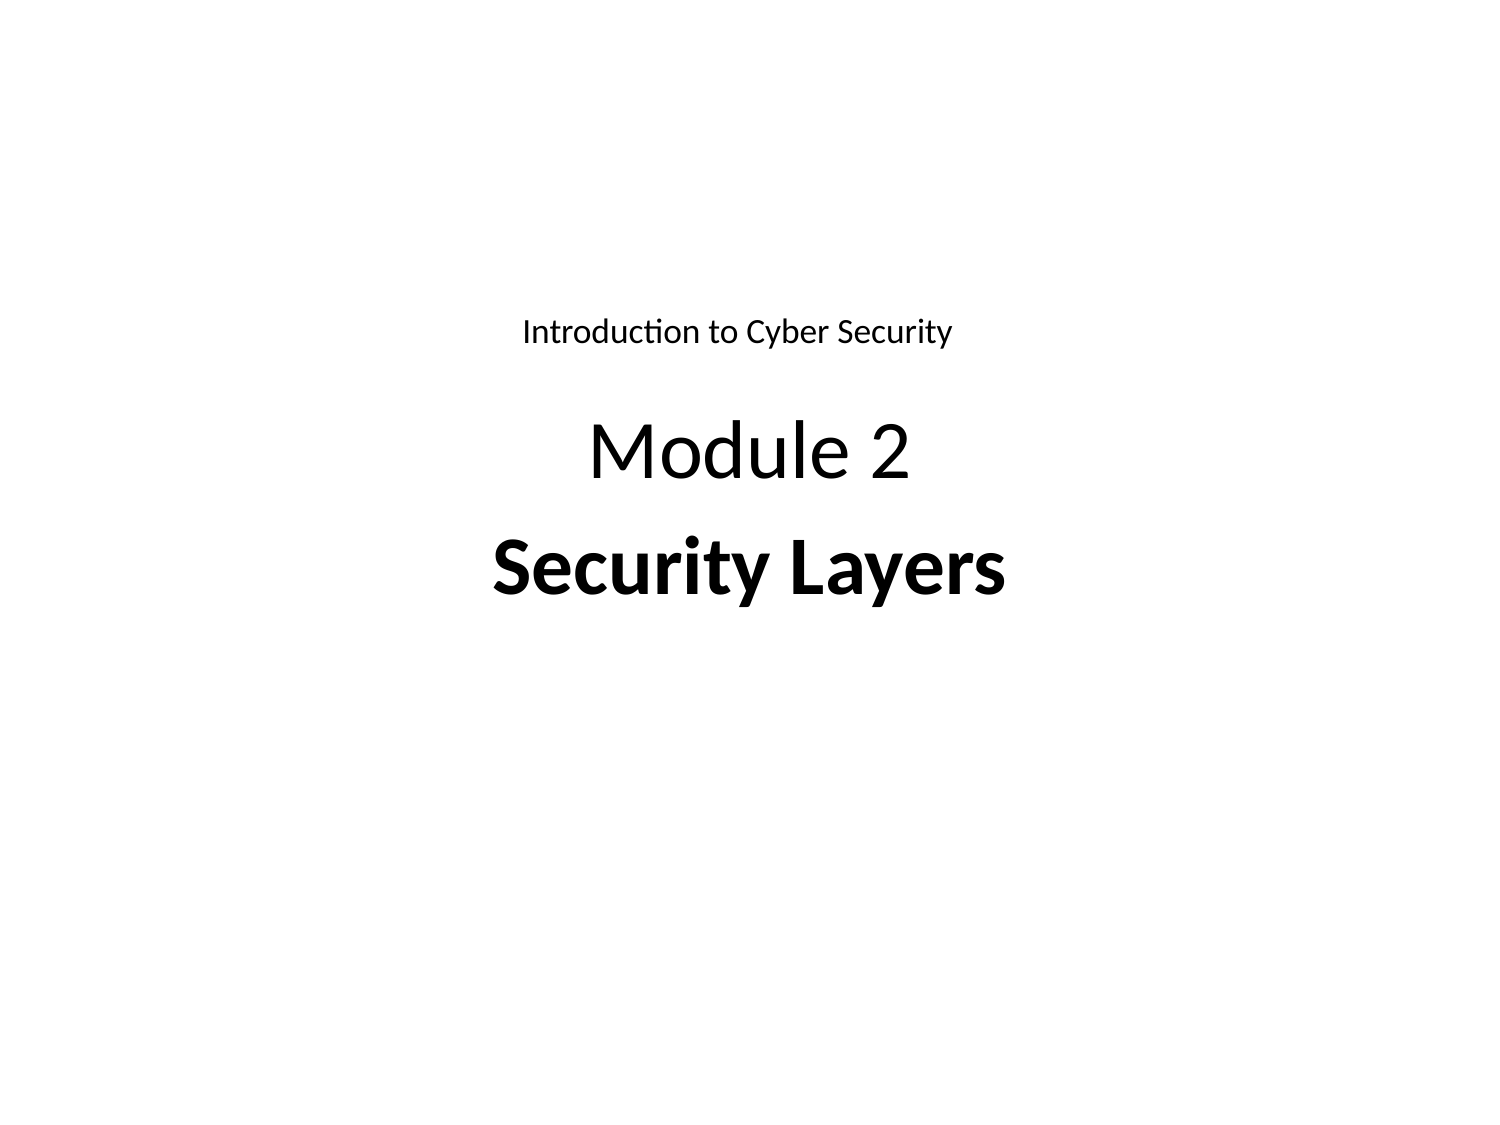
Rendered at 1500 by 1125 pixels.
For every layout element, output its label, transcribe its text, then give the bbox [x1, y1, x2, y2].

text_box Module 2 Security Layers [74, 387, 1425, 663]
title Introduction to Cyber Security [99, 299, 1375, 387]
